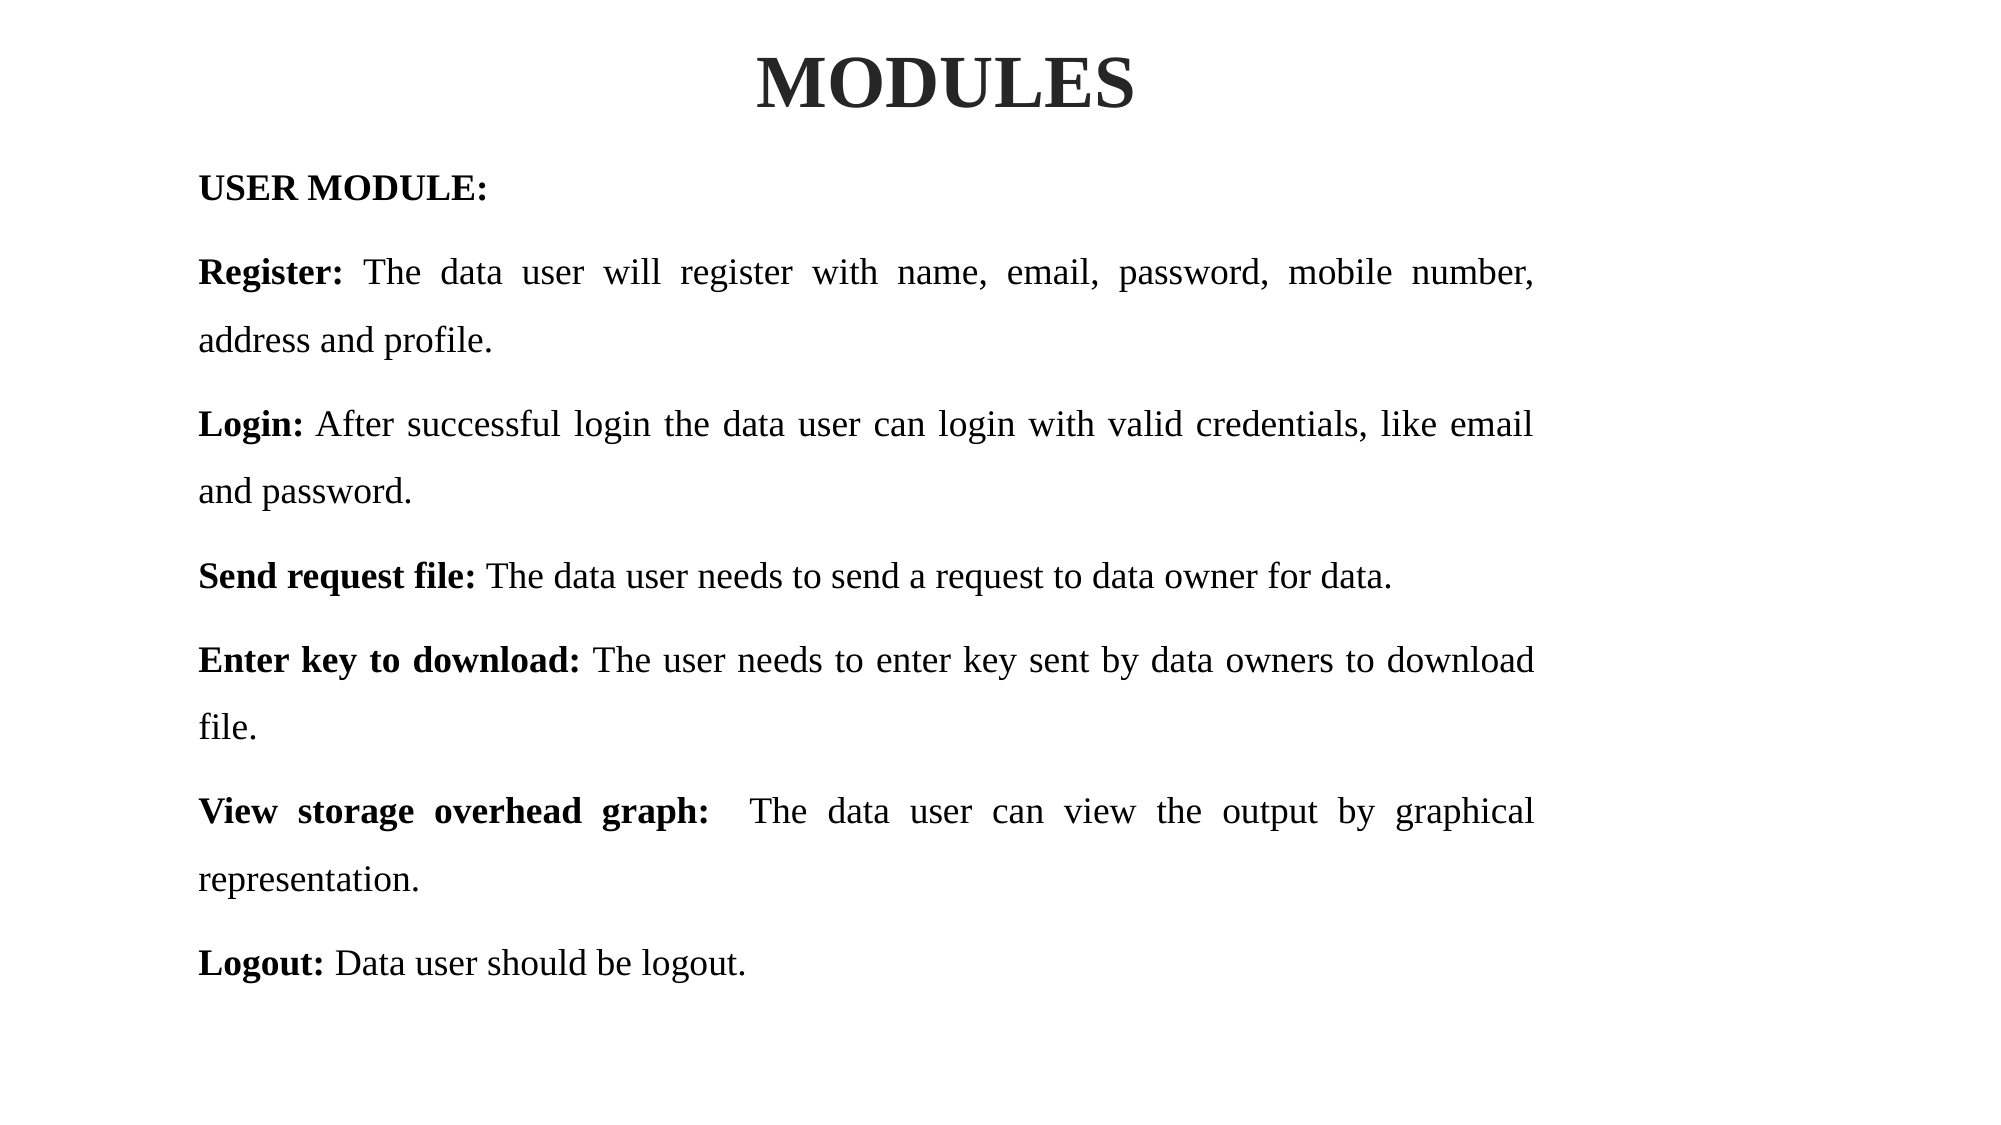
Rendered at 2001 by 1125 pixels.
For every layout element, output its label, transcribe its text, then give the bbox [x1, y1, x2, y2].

text_box MODULES [231, 25, 1662, 215]
text_box USER MODULE: Register: The data user will register with name, email, password, mobile number, address and profile. Login: After successful login the data user can login with valid credentials, like email and password. Send request file: The data user needs to send a request to data owner for data. Enter key to download: The user needs to enter key sent by data owners to download file. View storage overhead graph: The data user can view the output by graphical representation. Logout: Data user should be logout. [183, 133, 1551, 991]
